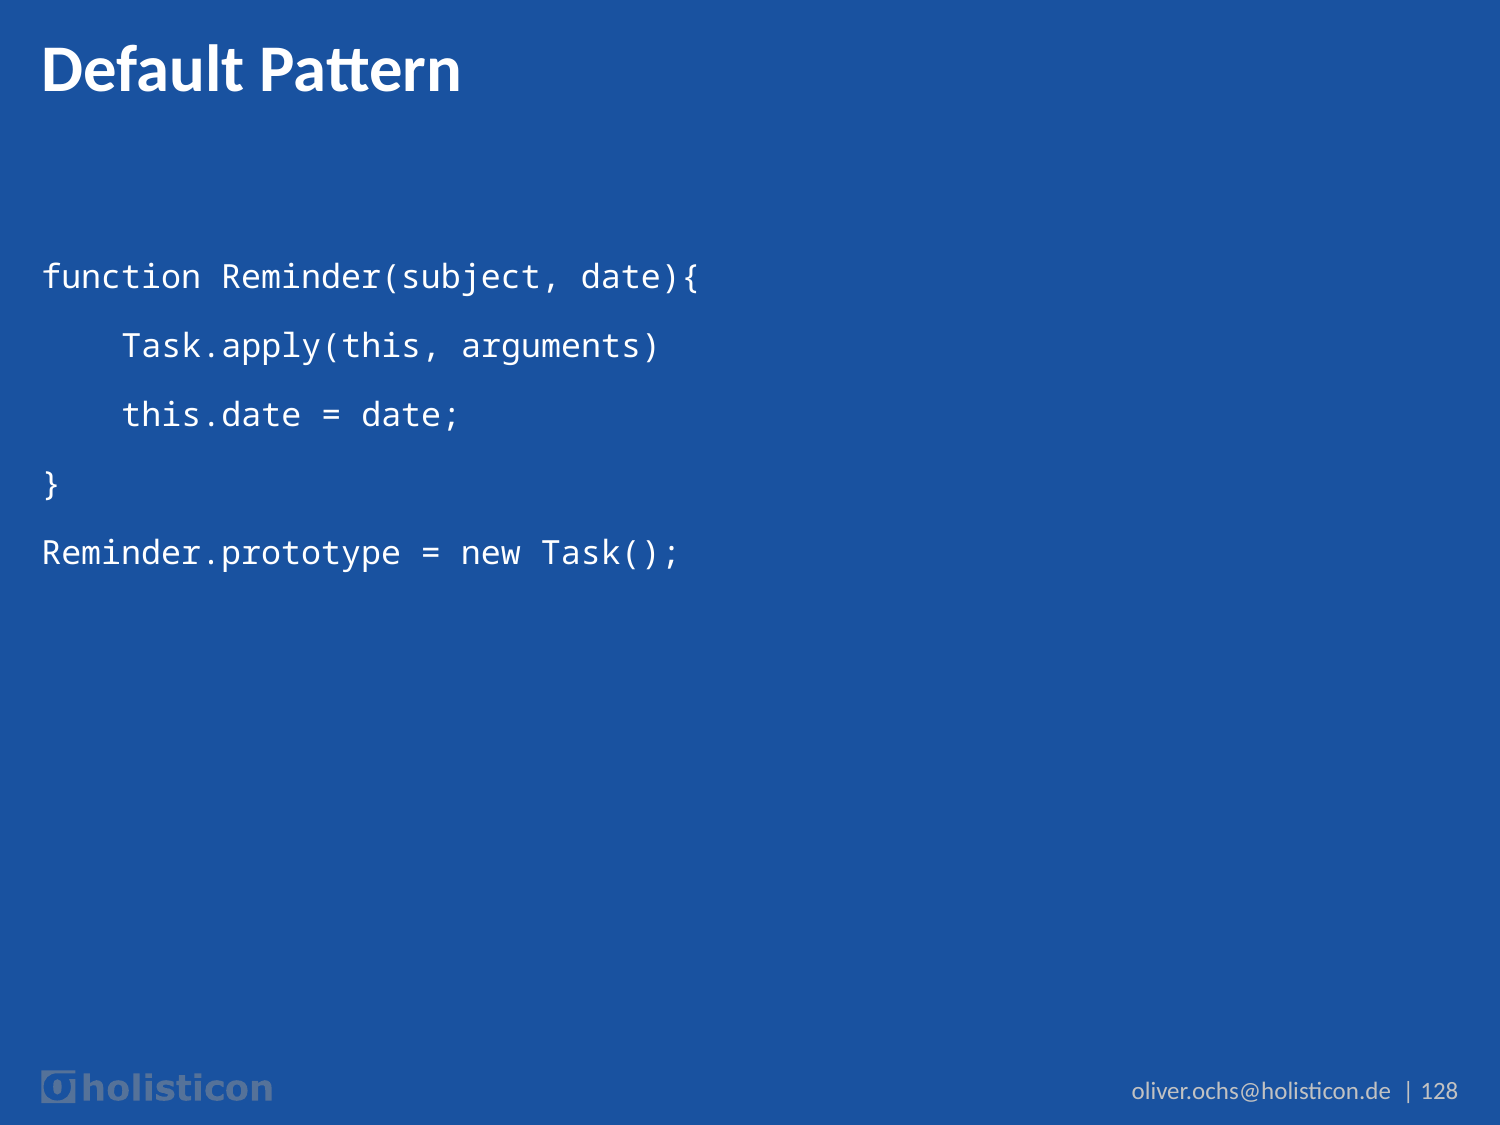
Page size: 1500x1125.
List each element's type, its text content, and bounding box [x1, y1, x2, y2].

list function Reminder(subject, date){ Task.apply(this, arguments) this.date = date; } Reminder.prototype = new Task(); [41, 255, 1436, 973]
title Default Pattern [41, 24, 1436, 188]
